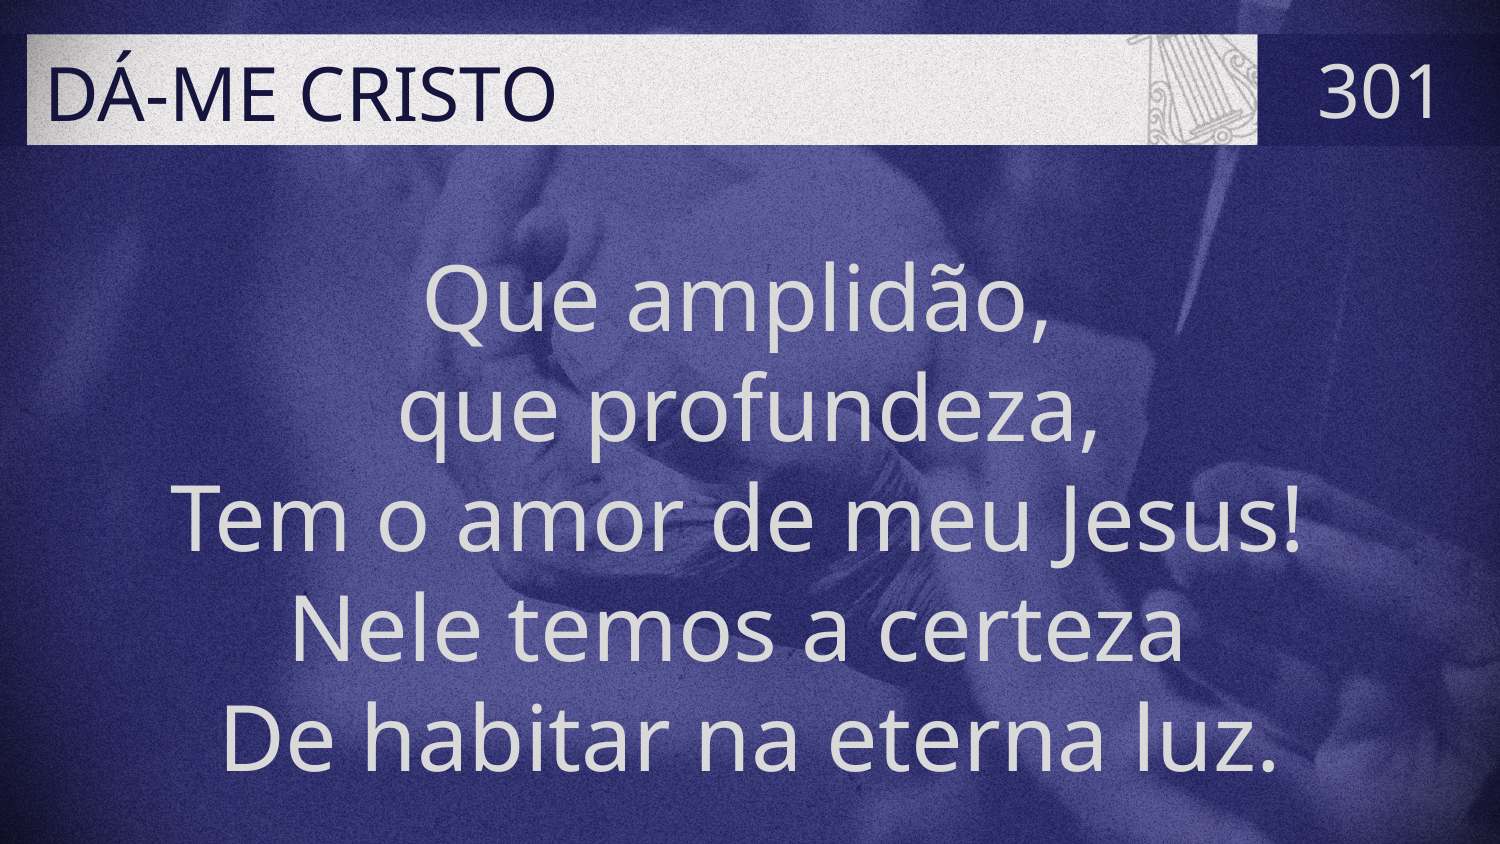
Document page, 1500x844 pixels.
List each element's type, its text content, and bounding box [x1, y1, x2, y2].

list Que amplidão, que profundeza, Tem o amor de meu Jesus! Nele temos a certeza De habitar na eterna luz. [0, 185, 1500, 844]
picture [0, 0, 1500, 185]
list 301 [1281, 36, 1483, 143]
title DÁ-ME CRISTO [29, 33, 1258, 151]
